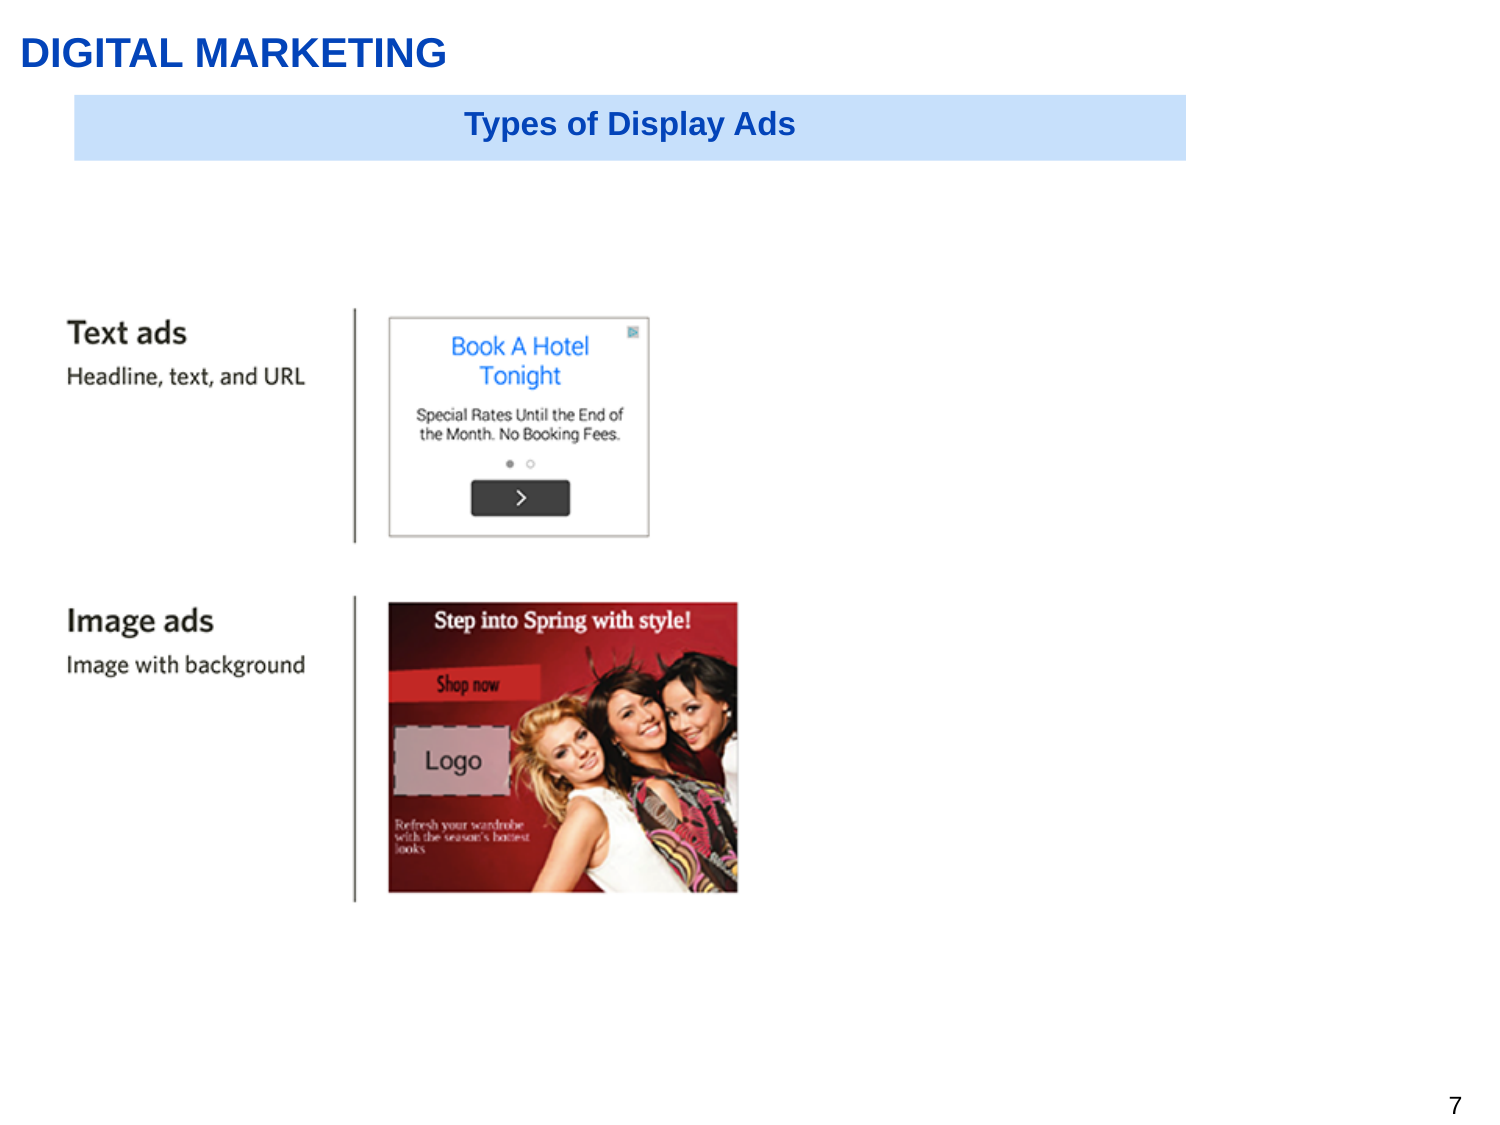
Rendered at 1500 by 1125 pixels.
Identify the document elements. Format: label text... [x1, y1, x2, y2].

title DIGITAL MARKETING [19, 25, 1463, 77]
text_box Types of Display Ads [74, 94, 1186, 161]
picture [0, 272, 778, 921]
slide_number 6 [1149, 1089, 1463, 1121]
